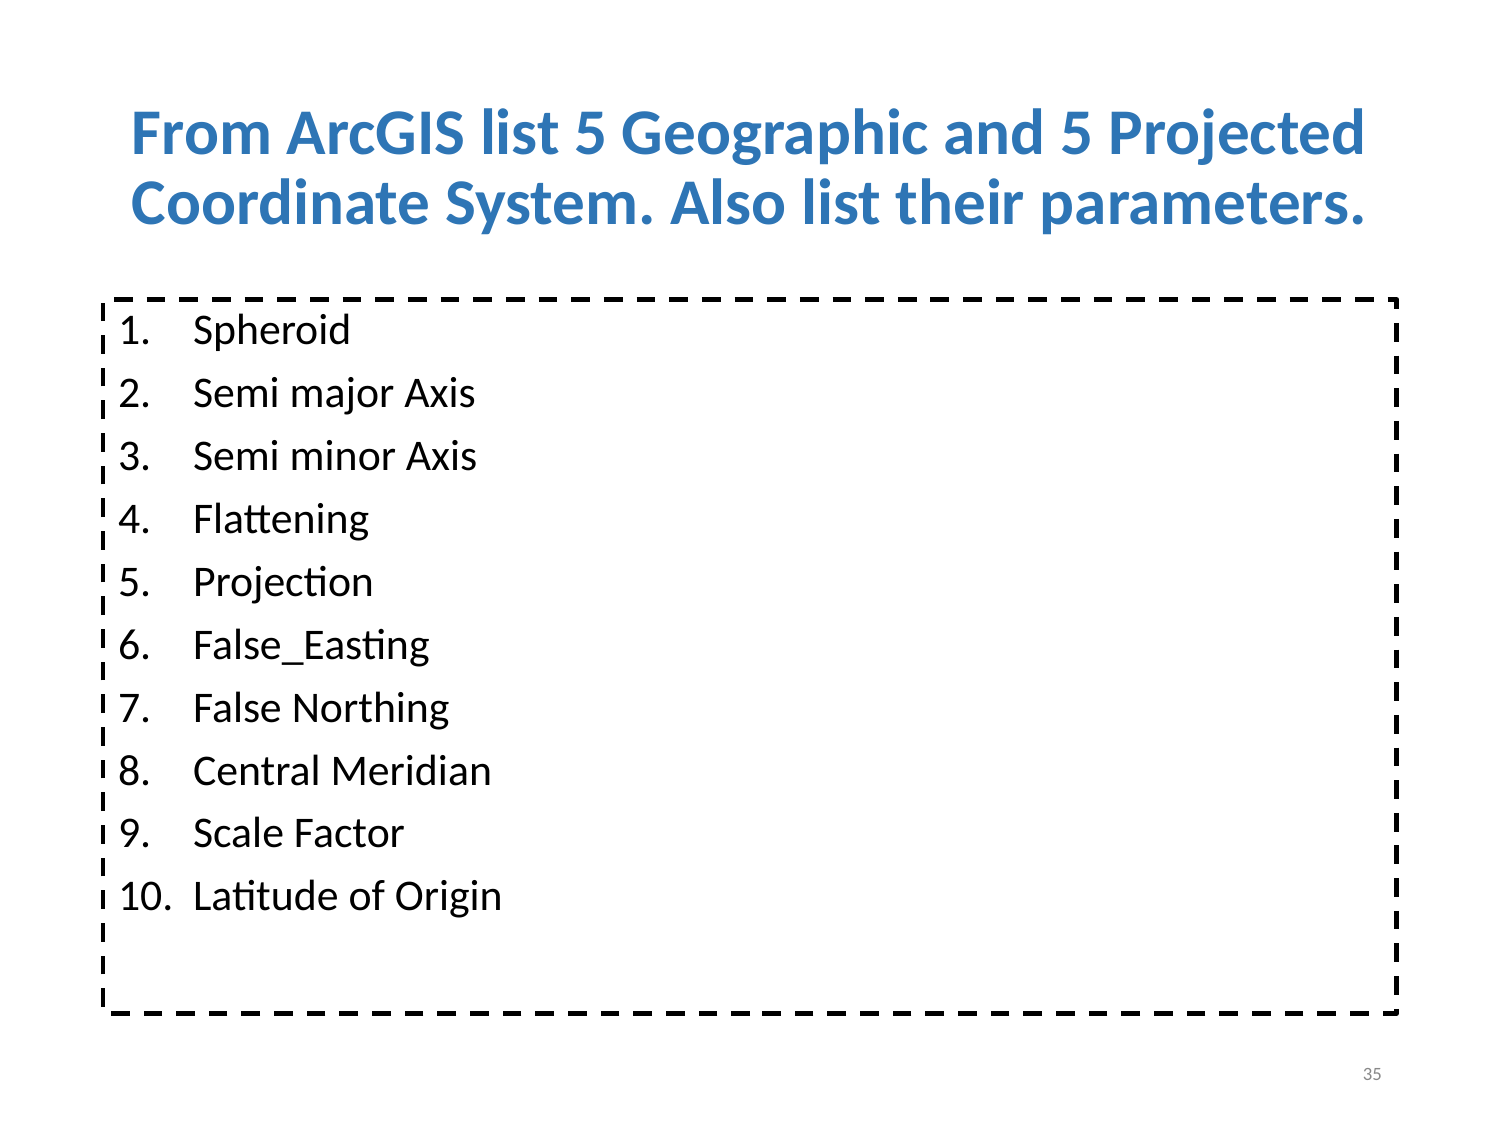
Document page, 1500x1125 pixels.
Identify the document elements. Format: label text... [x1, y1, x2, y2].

slide_number 35 [1059, 1042, 1397, 1103]
list Spheroid Semi major Axis Semi minor Axis Flattening Projection False_Easting False Northing Central Meridian Scale Factor Latitude of Origin [103, 299, 1397, 1014]
title From ArcGIS list 5 Geographic and 5 Projected Coordinate System. Also list their parameters. [103, 59, 1397, 278]
